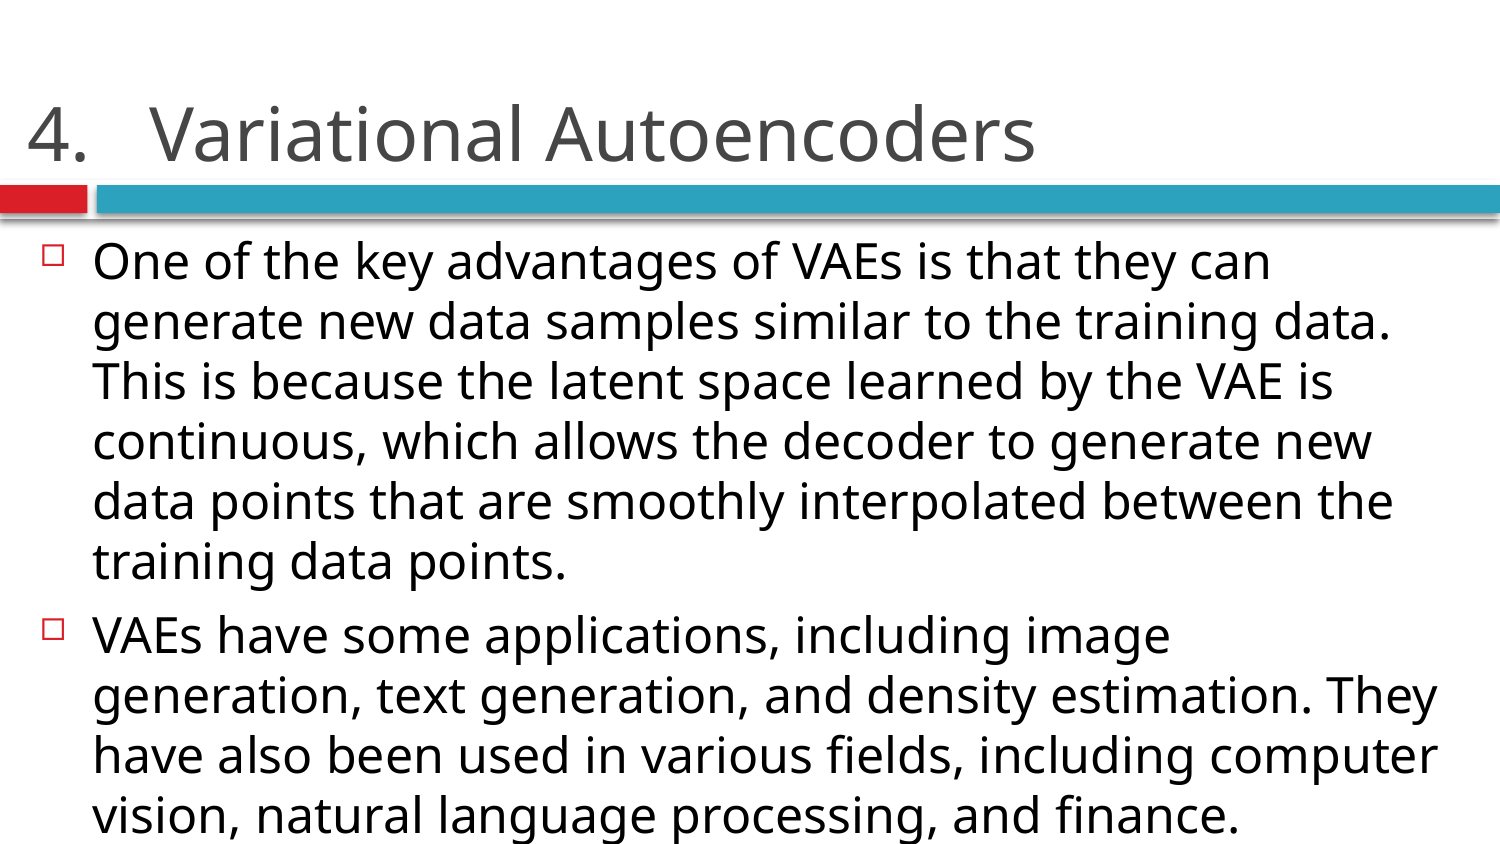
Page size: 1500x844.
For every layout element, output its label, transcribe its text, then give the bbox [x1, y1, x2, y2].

title Variational Autoencoders [12, 19, 1438, 185]
list One of the key advantages of VAEs is that they can generate new data samples similar to the training data. This is because the latent space learned by the VAE is continuous, which allows the decoder to generate new data points that are smoothly interpolated between the training data points. VAEs have some applications, including image generation, text generation, and density estimation. They have also been used in various fields, including computer vision, natural language processing, and finance. [24, 221, 1475, 810]
